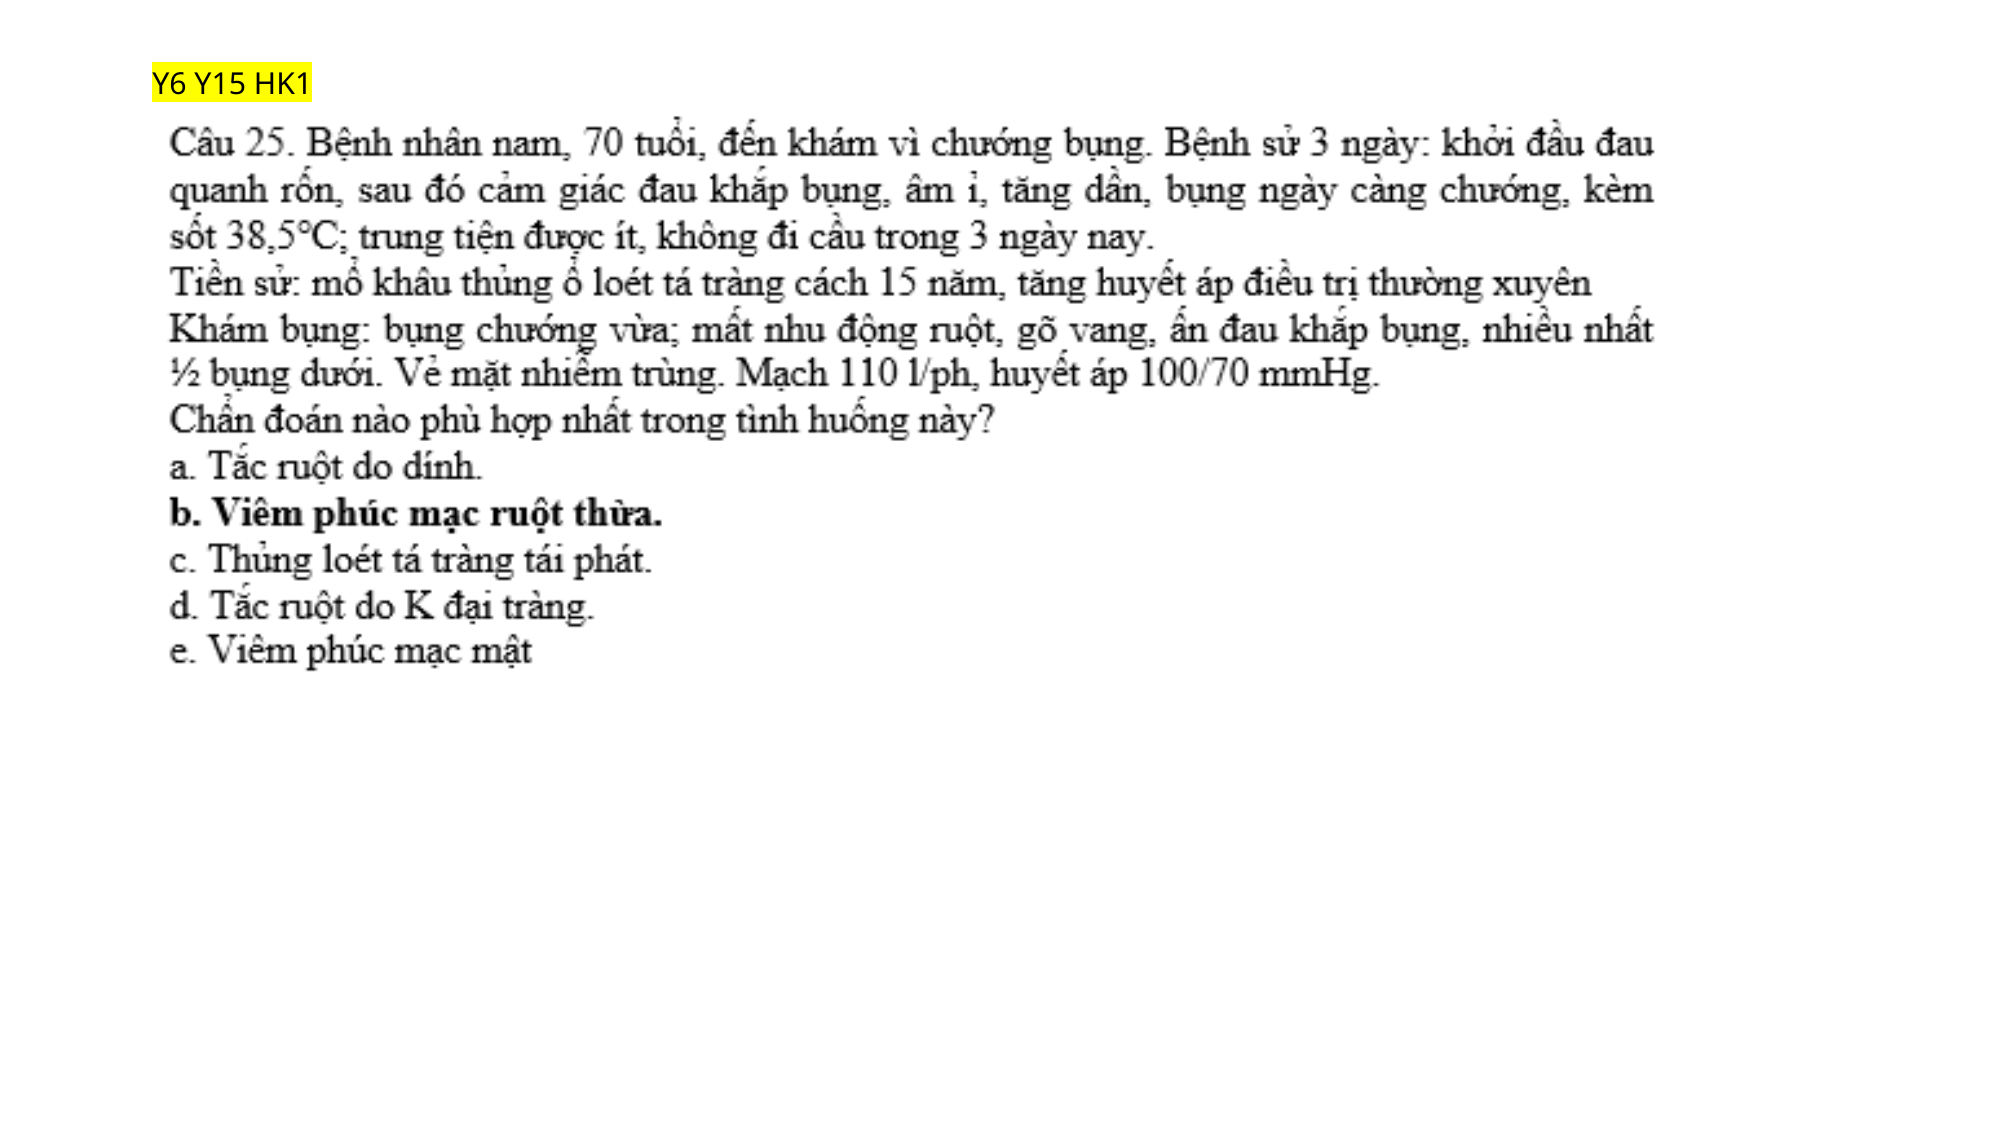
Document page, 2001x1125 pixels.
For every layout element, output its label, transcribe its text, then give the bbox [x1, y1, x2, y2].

picture [132, 102, 1709, 692]
title Y6 Y15 HK1 [137, 59, 1863, 146]
